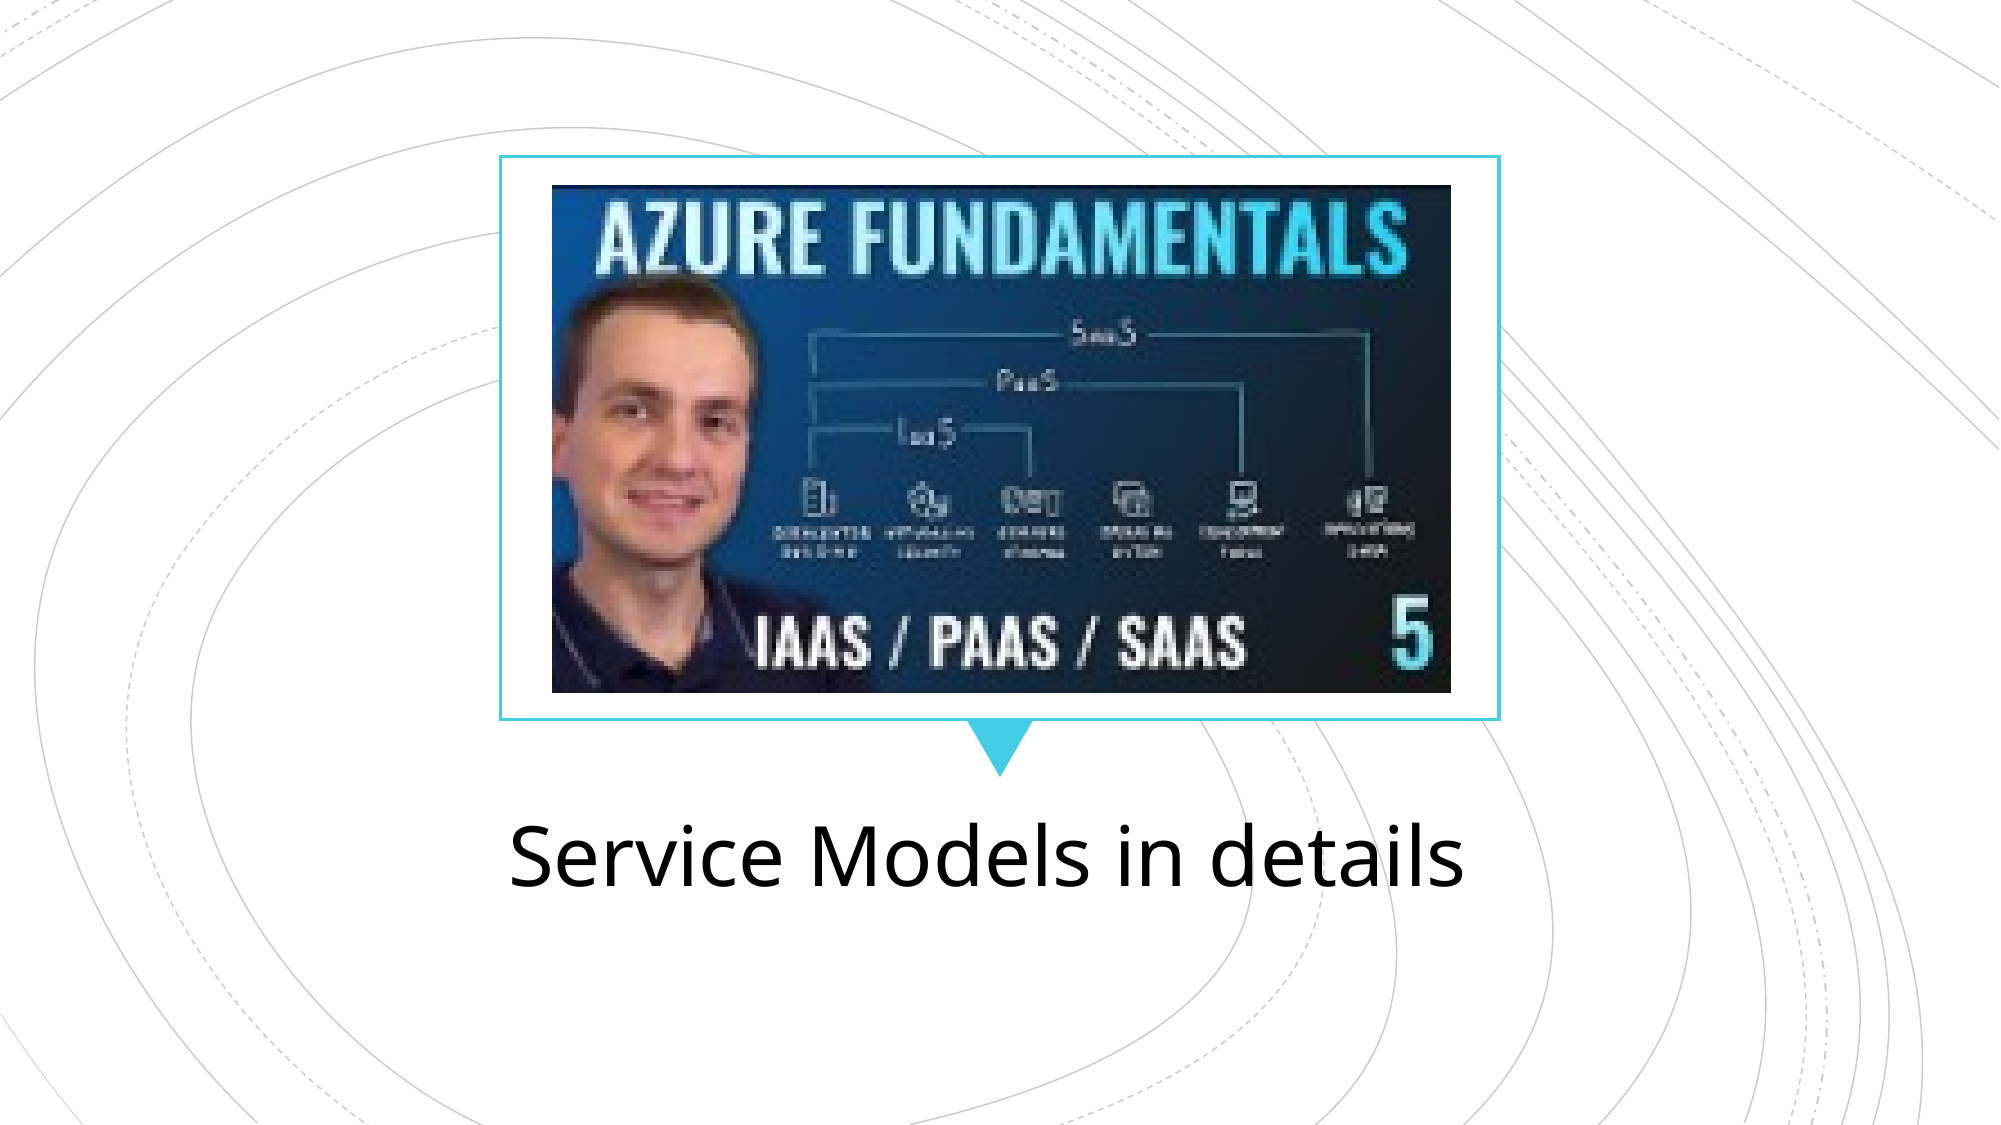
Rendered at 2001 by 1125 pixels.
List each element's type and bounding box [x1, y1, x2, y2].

text_box [551, 185, 1452, 694]
text_box [0, 0, 1999, 1125]
